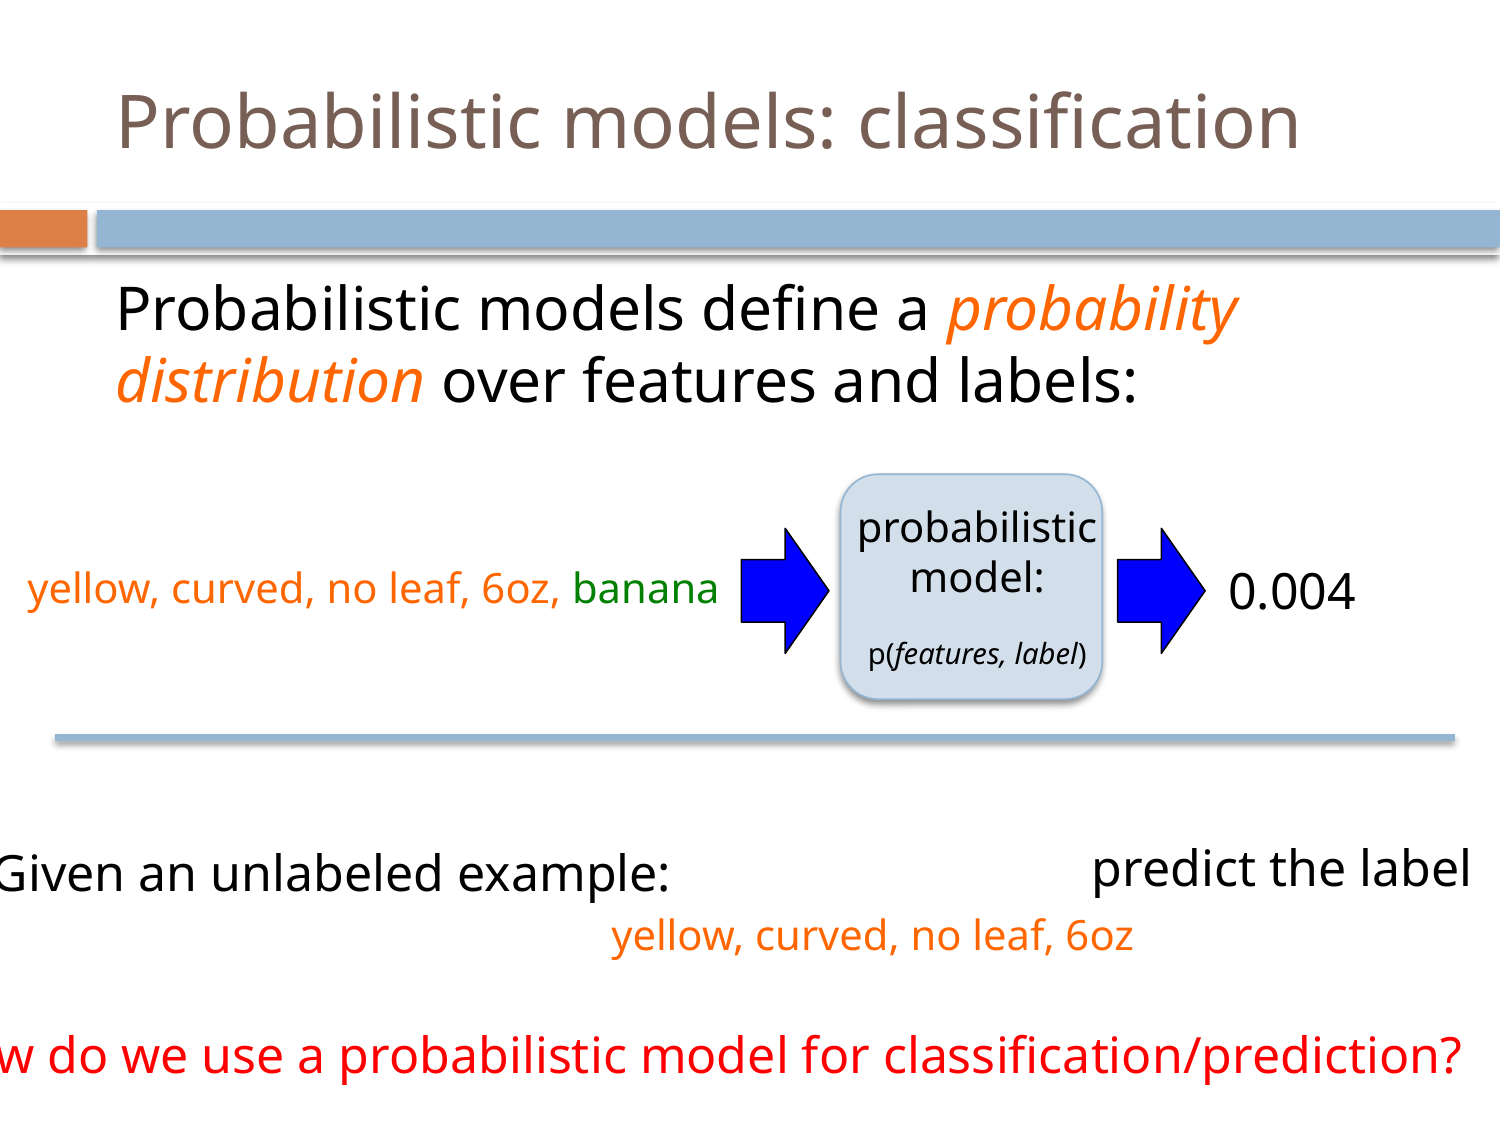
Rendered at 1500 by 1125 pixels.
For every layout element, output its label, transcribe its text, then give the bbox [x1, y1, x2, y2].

title Probabilistic models: classification [100, 37, 1438, 200]
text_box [840, 473, 1115, 700]
text_box predict the label [1077, 828, 1488, 904]
text_box Given an unlabeled example: [0, 833, 687, 909]
text_box [741, 528, 829, 654]
text_box yellow, curved, no leaf, 6oz [596, 901, 1149, 967]
text_box [1119, 528, 1206, 654]
text_box 0.004 [1213, 552, 1371, 628]
text_box yellow, curved, no leaf, 6oz, banana [12, 554, 735, 619]
text_box How do we use a probabilistic model for classification/prediction? [0, 1015, 1478, 1091]
list Probabilistic models define a probability distribution over features and labels: [100, 262, 1438, 438]
